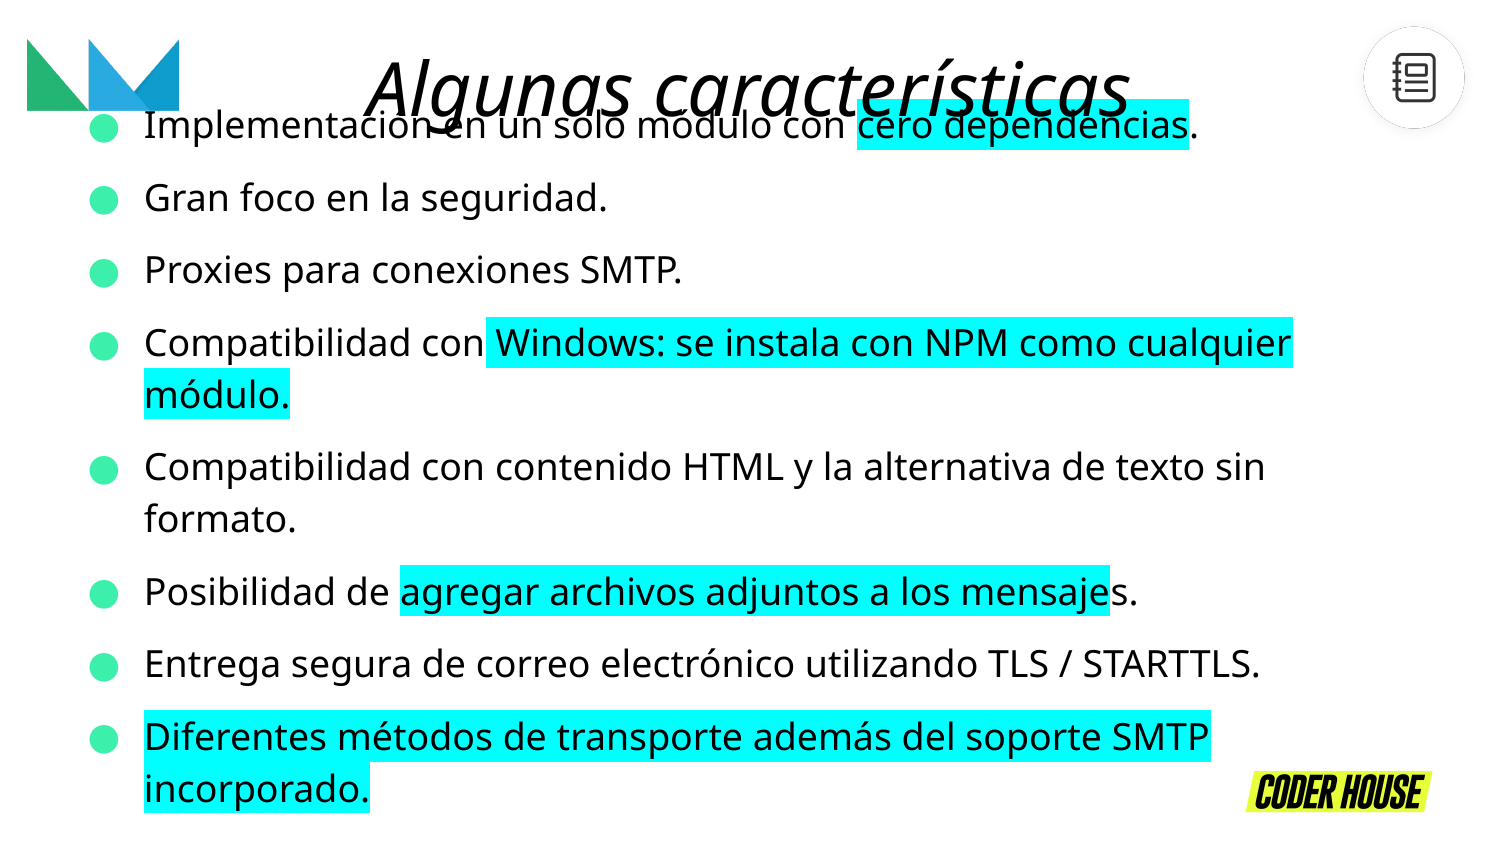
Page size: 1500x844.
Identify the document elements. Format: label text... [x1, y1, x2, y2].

text_box Algunas características [193, 26, 1307, 152]
picture [27, 36, 179, 113]
text_box Implementación en un solo módulo con cero dependencias. Gran foco en la seguridad. Proxies para conexiones SMTP. Compatibilidad con Windows: se instala con NPM como cualquier módulo. Compatibilidad con contenido HTML y la alternativa de texto sin formato. Posibilidad de agregar archivos adjuntos a los mensajes. Entrega segura de correo electrónico utilizando TLS / STARTTLS. Diferentes métodos de transporte además del soporte SMTP incorporado. Autenticación Sane OAuth2. [54, 139, 1437, 838]
picture [1241, 764, 1437, 819]
picture [1351, 14, 1477, 141]
